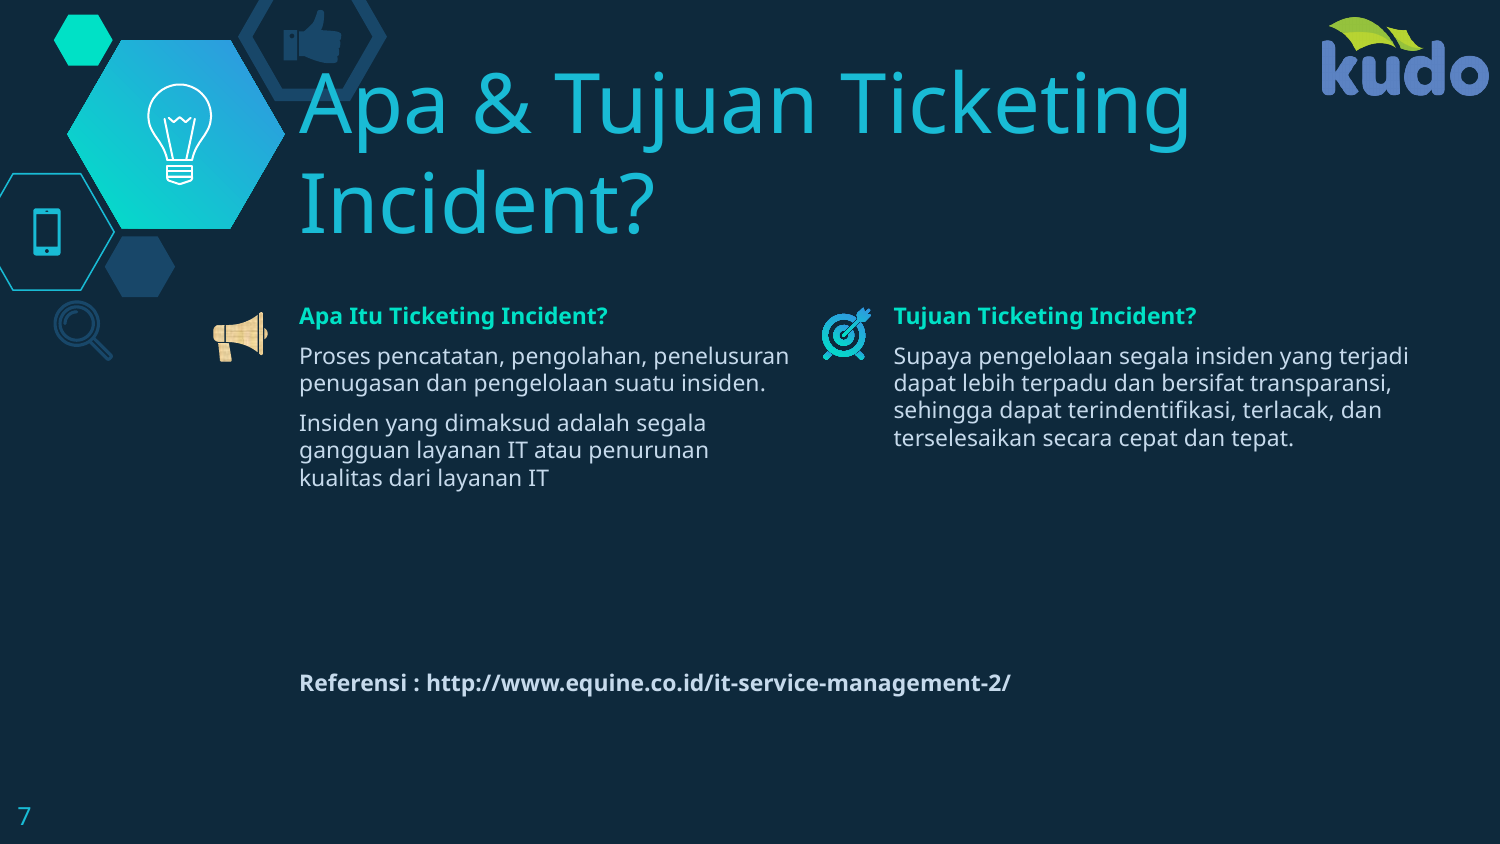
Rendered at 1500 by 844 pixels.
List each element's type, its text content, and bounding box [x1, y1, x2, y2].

picture [1322, 17, 1489, 97]
title Apa & Tujuan Ticketing Incident? [284, 48, 1389, 266]
slide_number 7 [2, 785, 93, 844]
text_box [213, 311, 268, 362]
text_box Apa Itu Ticketing Incident? Proses pencatatan, pengolahan, penelusuran penugasan dan pengelolaan suatu insiden. Insiden yang dimaksud adalah segala gangguan layanan IT atau penurunan kualitas dari layanan IT [284, 286, 808, 653]
text_box Tujuan Ticketing Incident? Supaya pengelolaan segala insiden yang terjadi dapat lebih terpadu dan bersifat transparansi, sehingga dapat terindentifikasi, terlacak, dan terselesaikan secara cepat dan tepat. [878, 286, 1426, 734]
text_box Referensi : http://www.equine.co.id/it-service-management-2/ [284, 653, 1425, 734]
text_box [822, 307, 872, 360]
